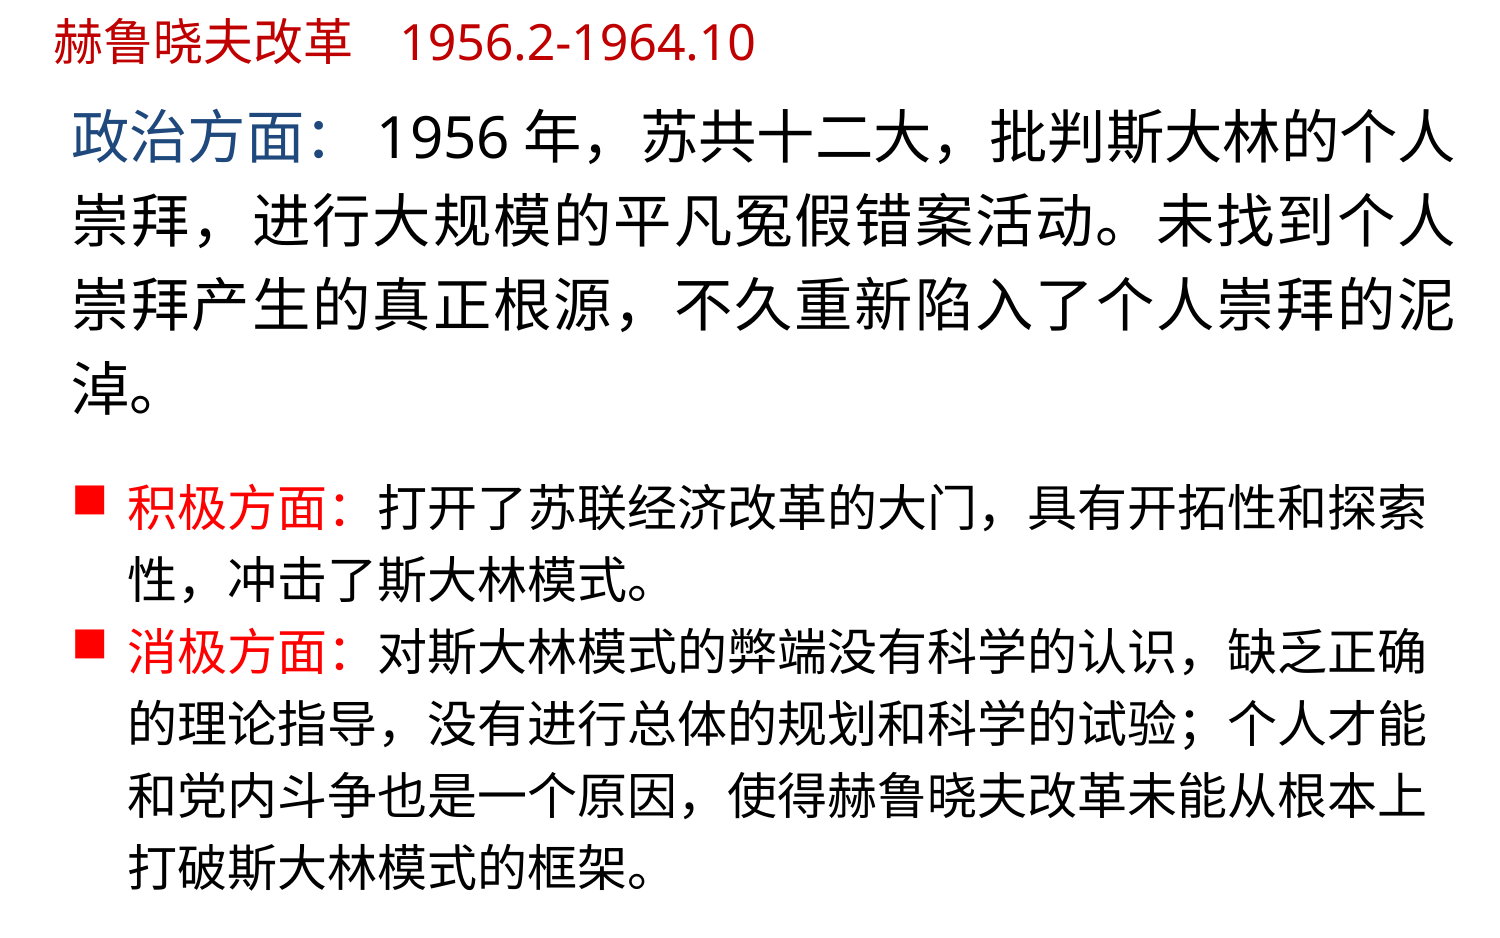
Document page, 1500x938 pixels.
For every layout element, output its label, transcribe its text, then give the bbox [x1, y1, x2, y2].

text_box 赫鲁晓夫改革 1956.2-1964.10 [38, 3, 771, 78]
text_box 政治方面：1956年，苏共十二大，批判斯大林的个人崇拜，进行大规模的平凡冤假错案活动。未找到个人崇拜产生的真正根源，不久重新陷入了个人崇拜的泥淖。 [56, 78, 1471, 430]
text_box 积极方面：打开了苏联经济改革的大门，具有开拓性和探索性，冲击了斯大林模式。 消极方面：对斯大林模式的弊端没有科学的认识，缺乏正确的理论指导，没有进行总体的规划和科学的试验；个人才能和党内斗争也是一个原因，使得赫鲁晓夫改革未能从根本上打破斯大林模式的框架。 [56, 456, 1471, 904]
